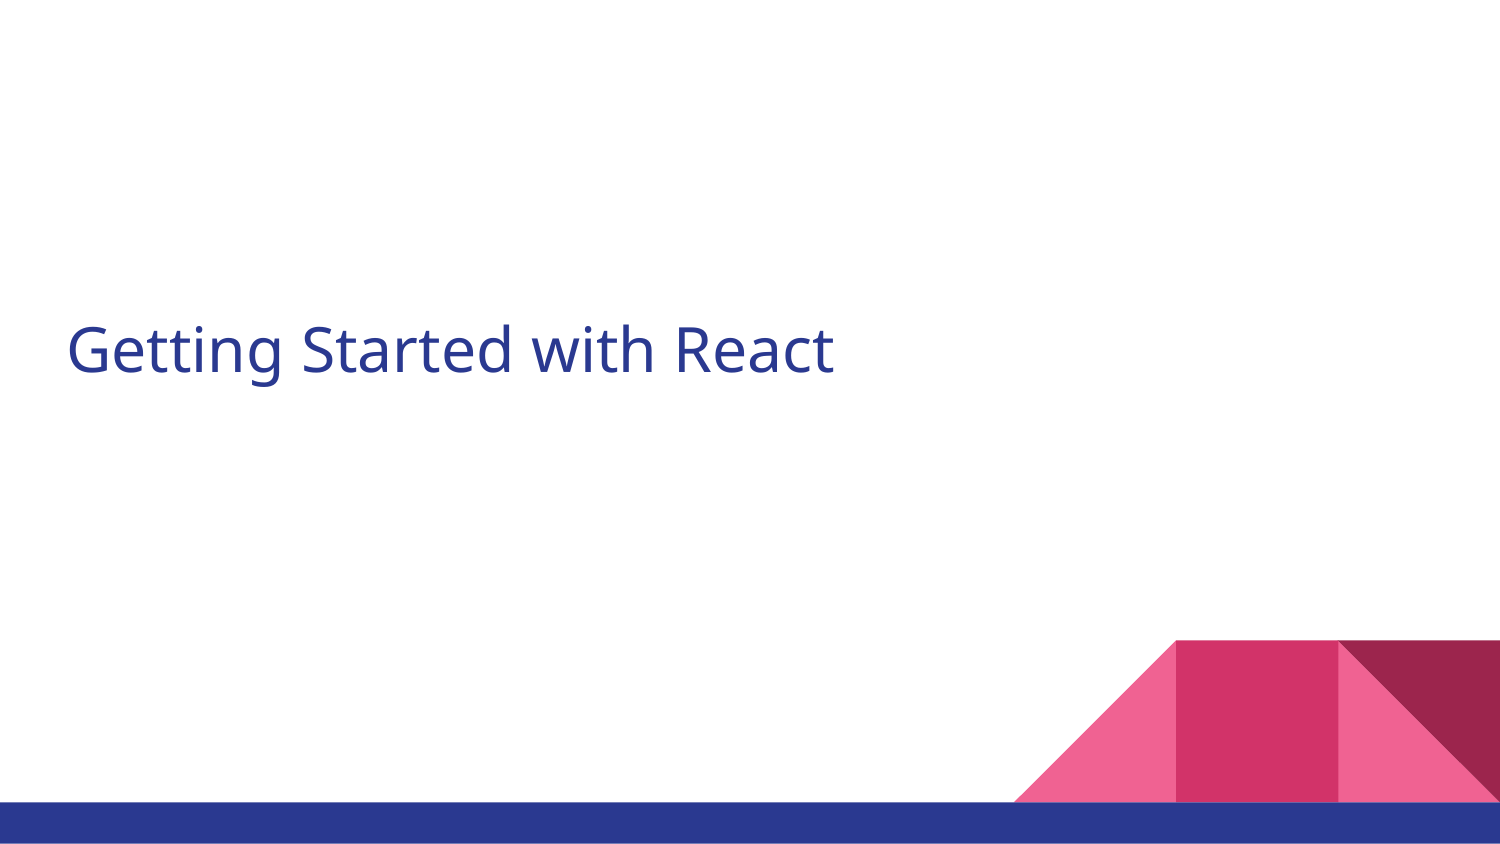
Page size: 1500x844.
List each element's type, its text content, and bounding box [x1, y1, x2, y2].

title Getting Started with React [51, 294, 1449, 443]
